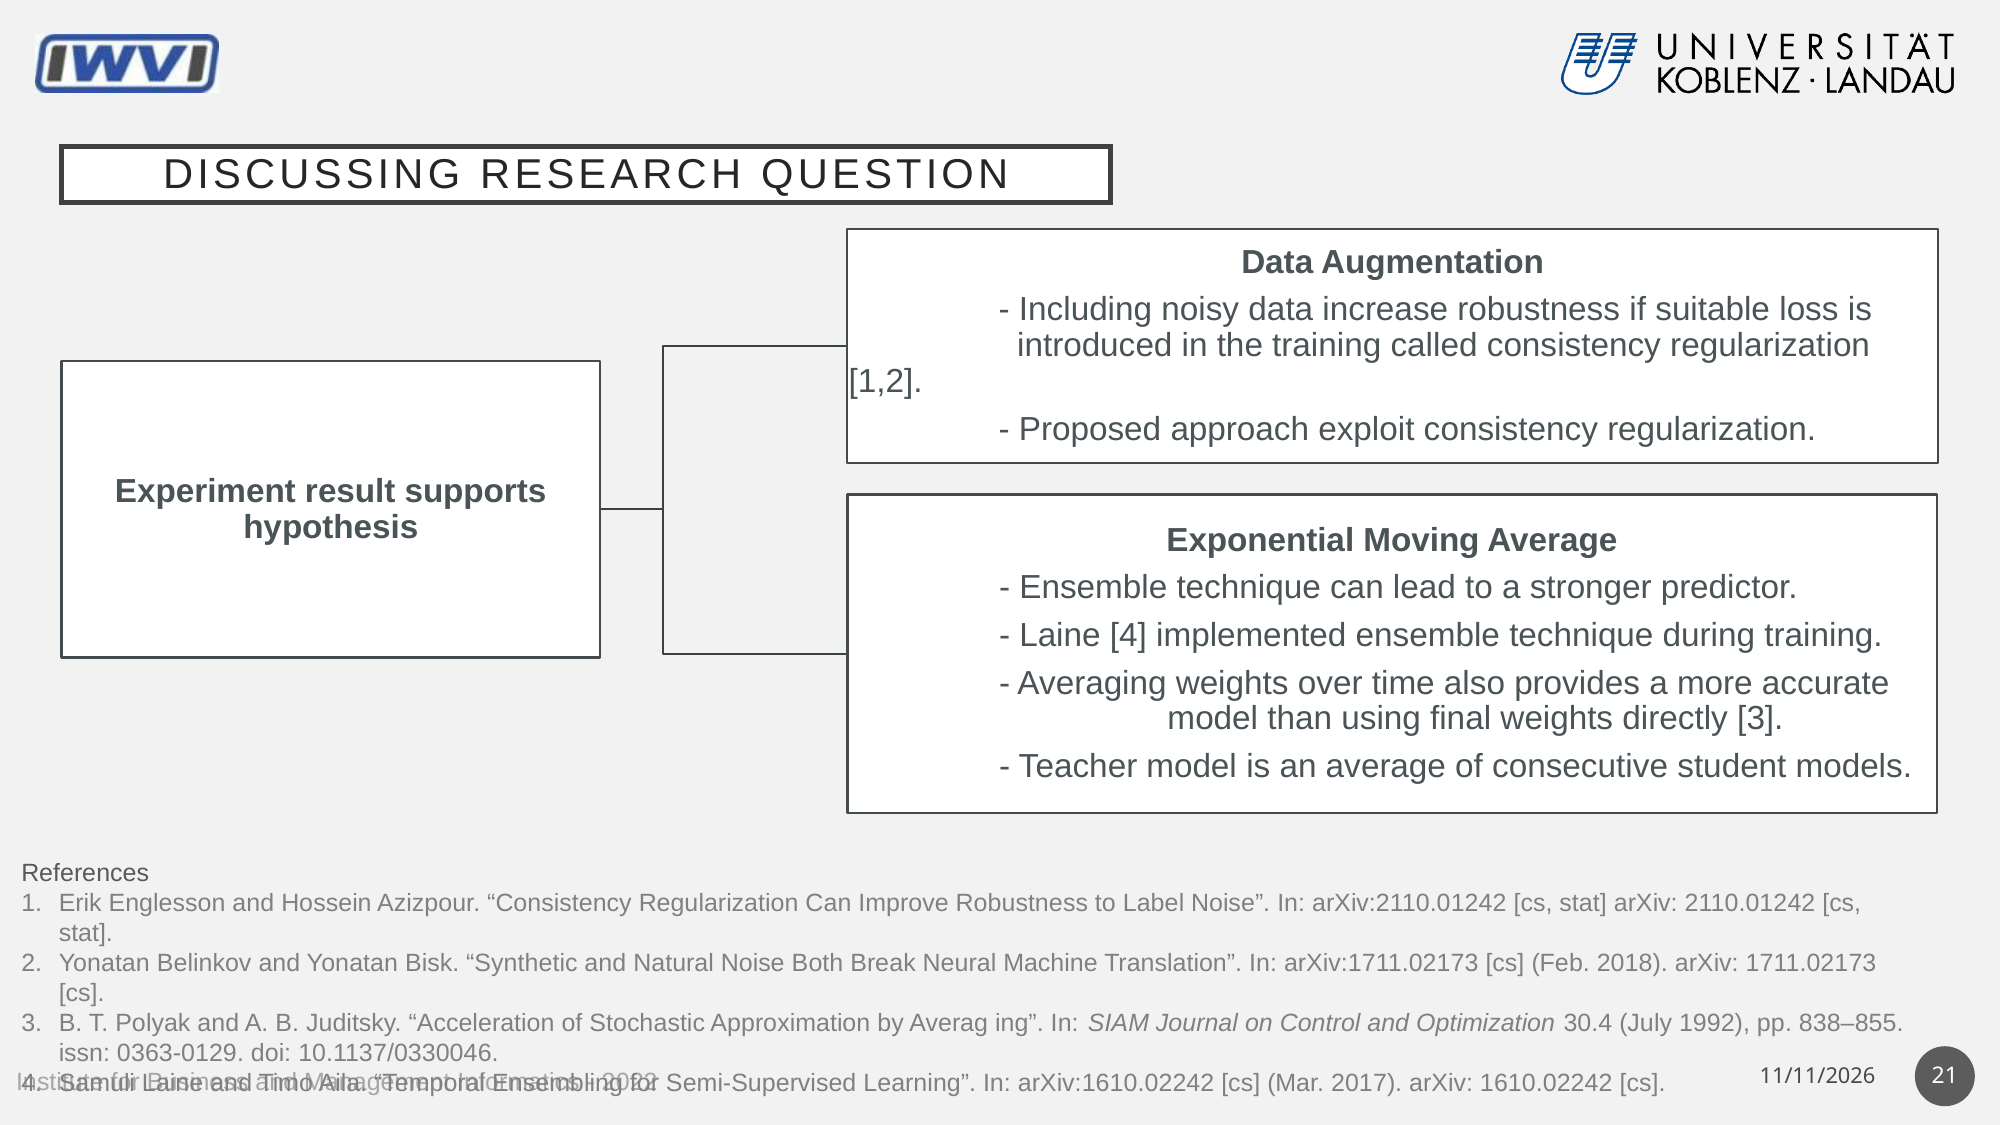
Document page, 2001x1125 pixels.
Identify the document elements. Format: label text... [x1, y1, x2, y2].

text_box References Erik Englesson and Hossein Azizpour. “Consistency Regularization Can Improve Robustness to Label Noise”. In: arXiv:2110.01242 [cs, stat] arXiv: 2110.01242 [cs, stat]. Yonatan Belinkov and Yonatan Bisk. “Synthetic and Natural Noise Both Break Neural Machine Translation”. In: arXiv:1711.02173 [cs] (Feb. 2018). arXiv: 1711.02173 [cs]. B. T. Polyak and A. B. Juditsky. “Acceleration of Stochastic Approximation by Averag ing”. In: SIAM Journal on Control and Optimization 30.4 (July 1992), pp. 838–855. issn: 0363-0129. doi: 10.1137/0330046. Samuli Laine and Timo Aila. “Temporal Ensembling for Semi-Supervised Learning”. In: arXiv:1610.02242 [cs] (Mar. 2017). arXiv: 1610.02242 [cs]. [6, 849, 1939, 1125]
slide_number 21 [1939, 1046, 1975, 1107]
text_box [61, 64, 1939, 954]
picture [1561, 32, 1954, 95]
picture [35, 34, 219, 93]
